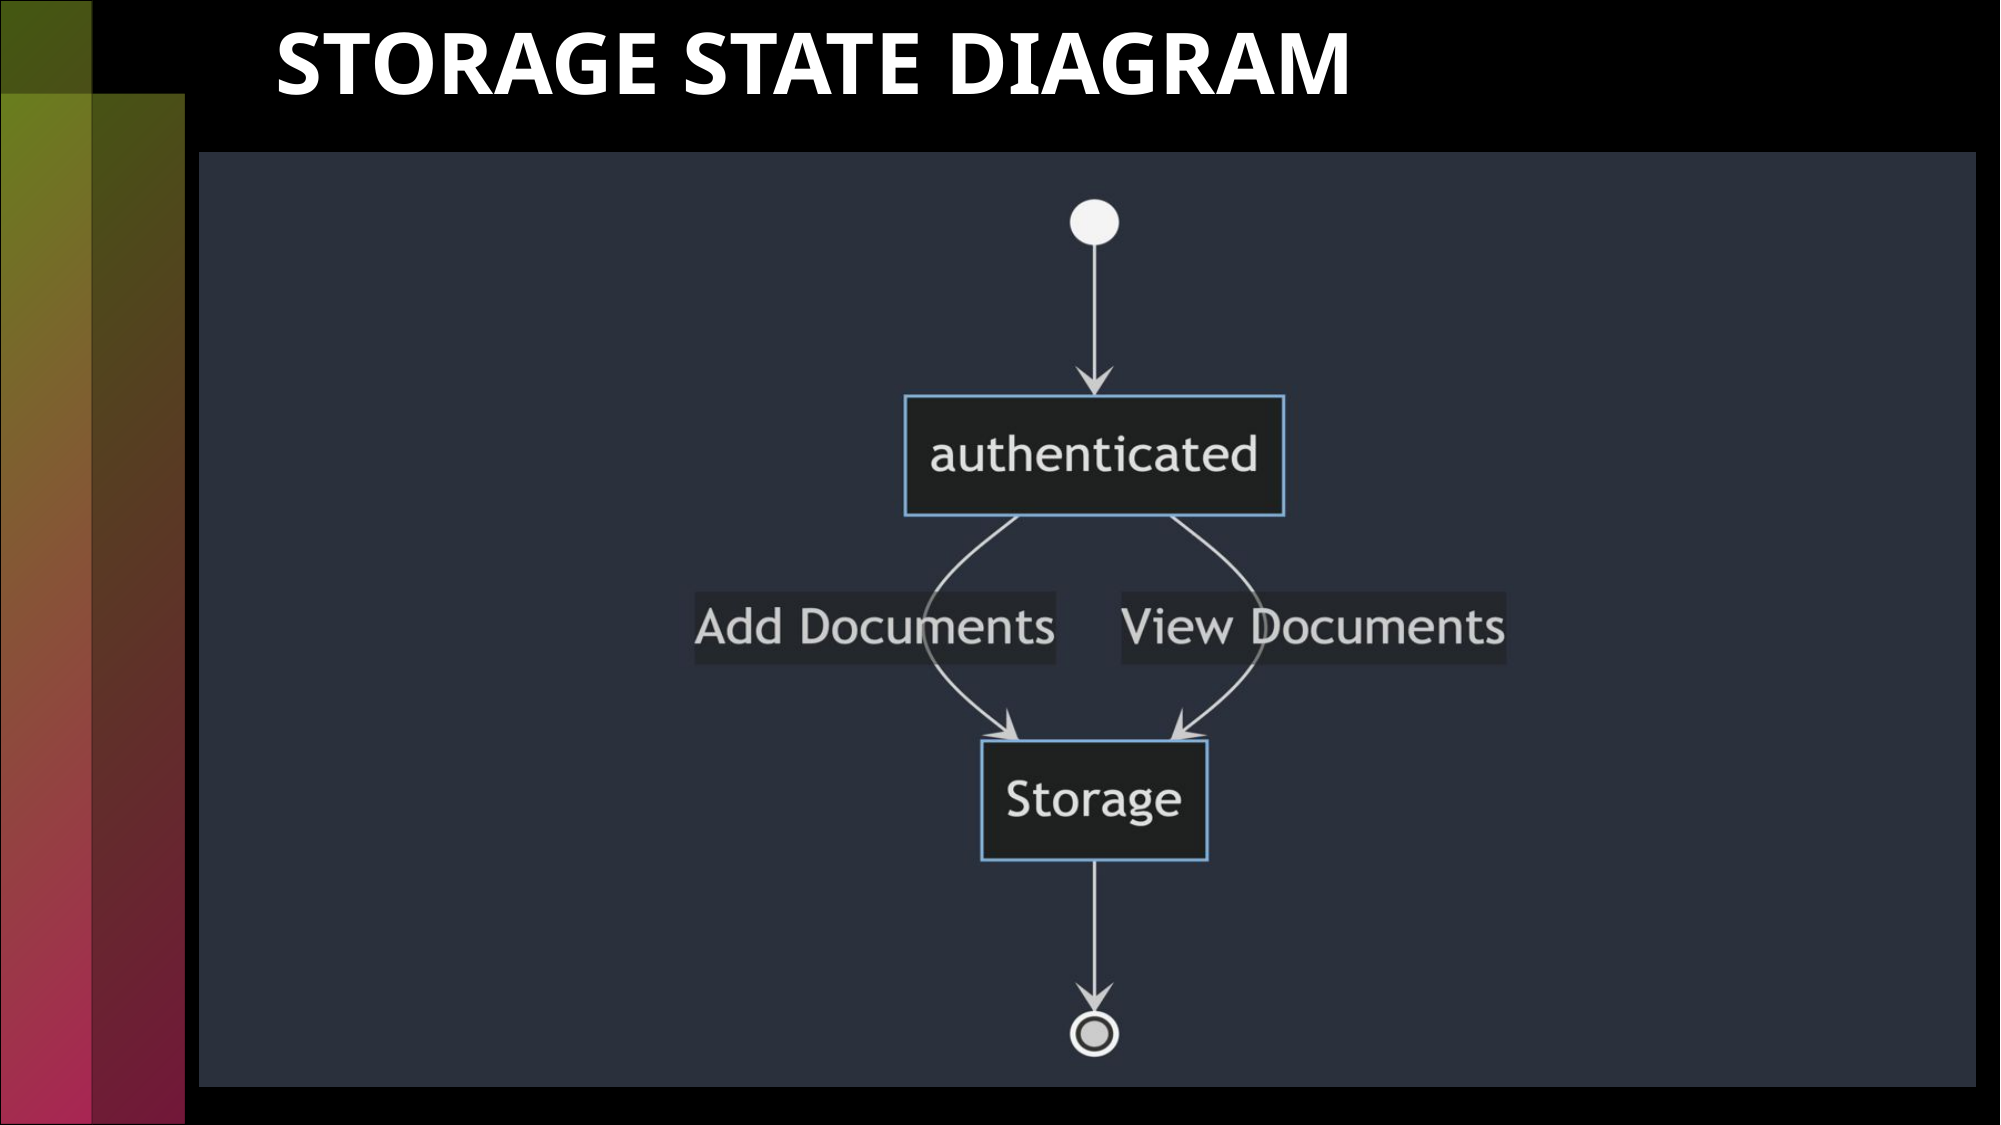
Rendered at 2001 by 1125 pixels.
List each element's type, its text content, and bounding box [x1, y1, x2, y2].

title STORAGE STATE DIAGRAM [260, 1, 1817, 120]
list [199, 152, 1976, 1088]
